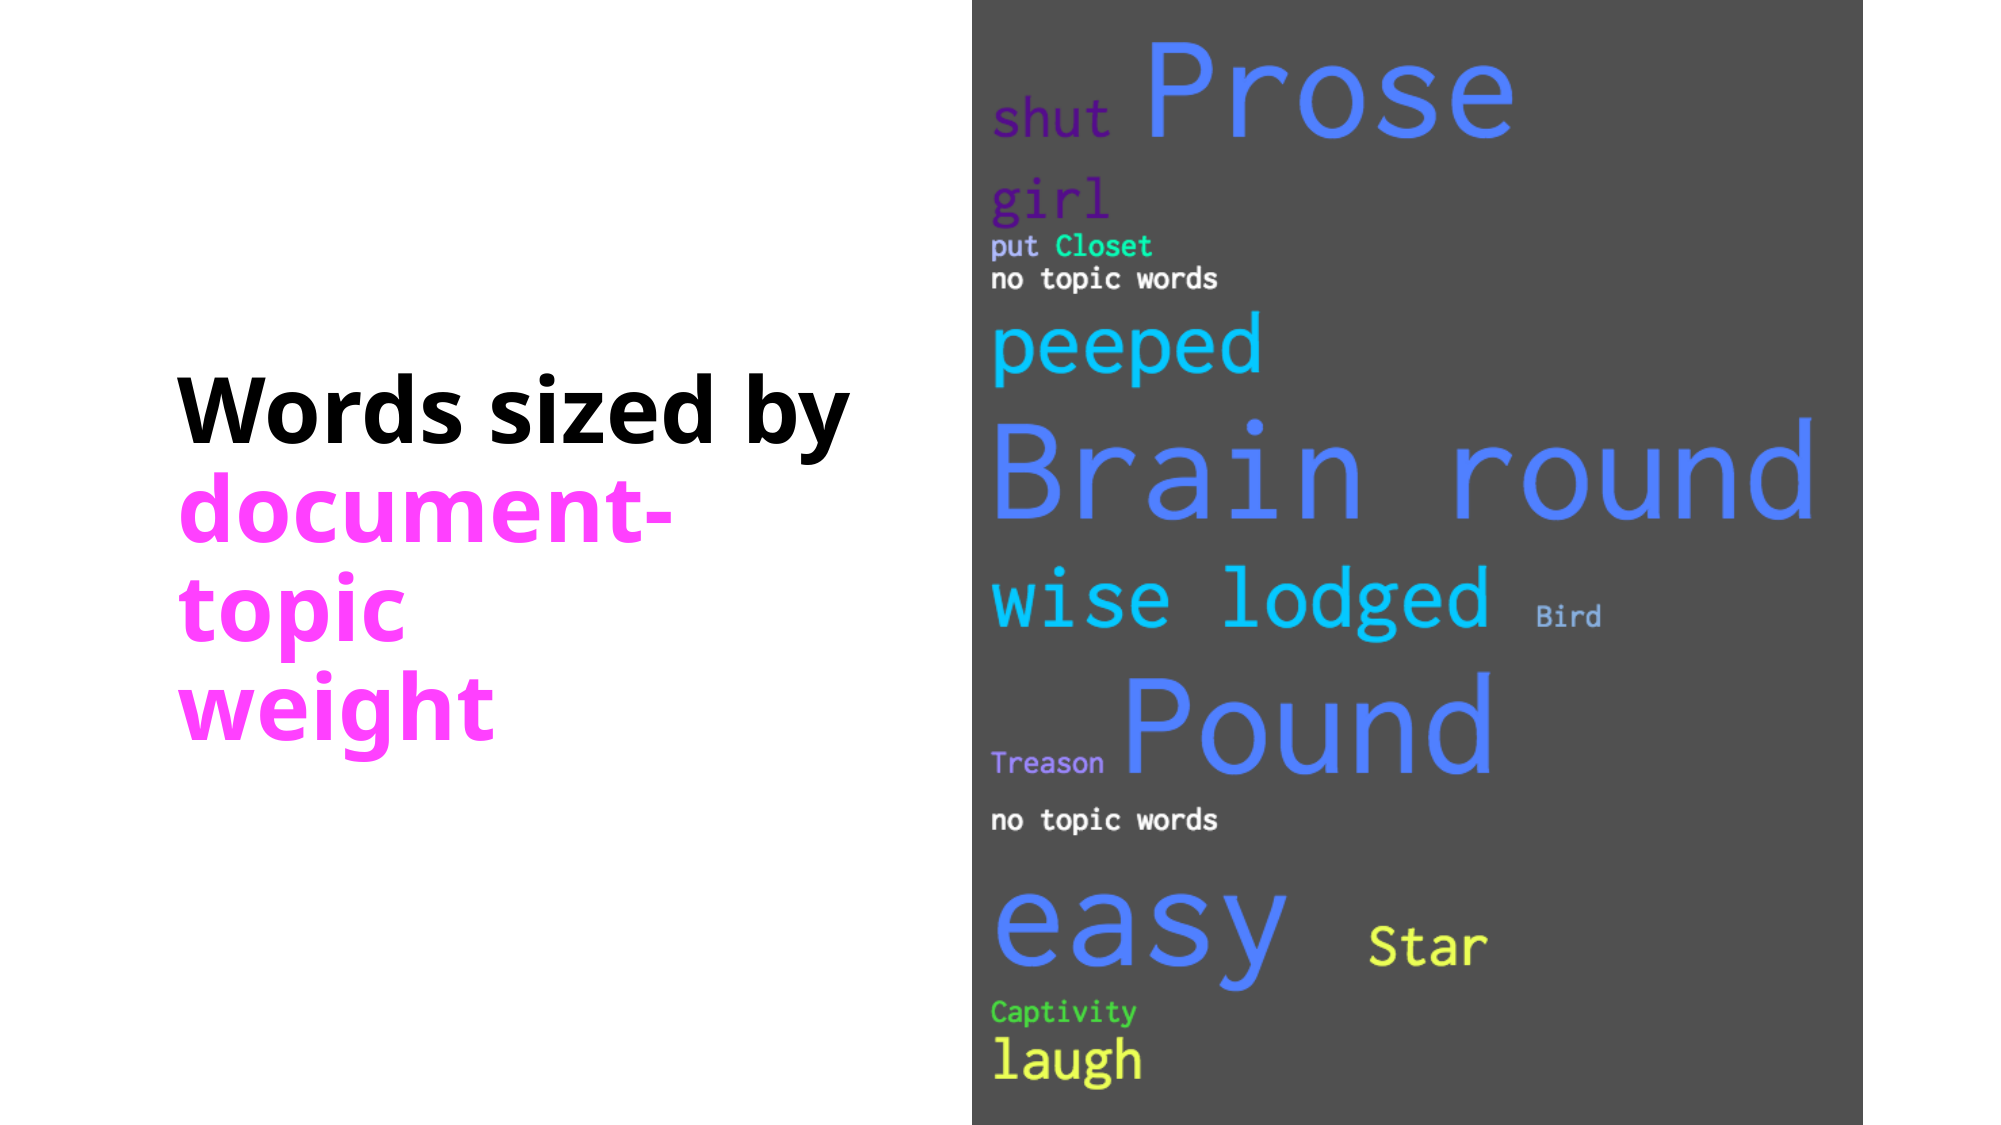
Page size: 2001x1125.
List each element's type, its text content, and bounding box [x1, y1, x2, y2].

title Words sized by document-topic weight [162, 215, 887, 910]
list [972, 0, 1863, 1125]
